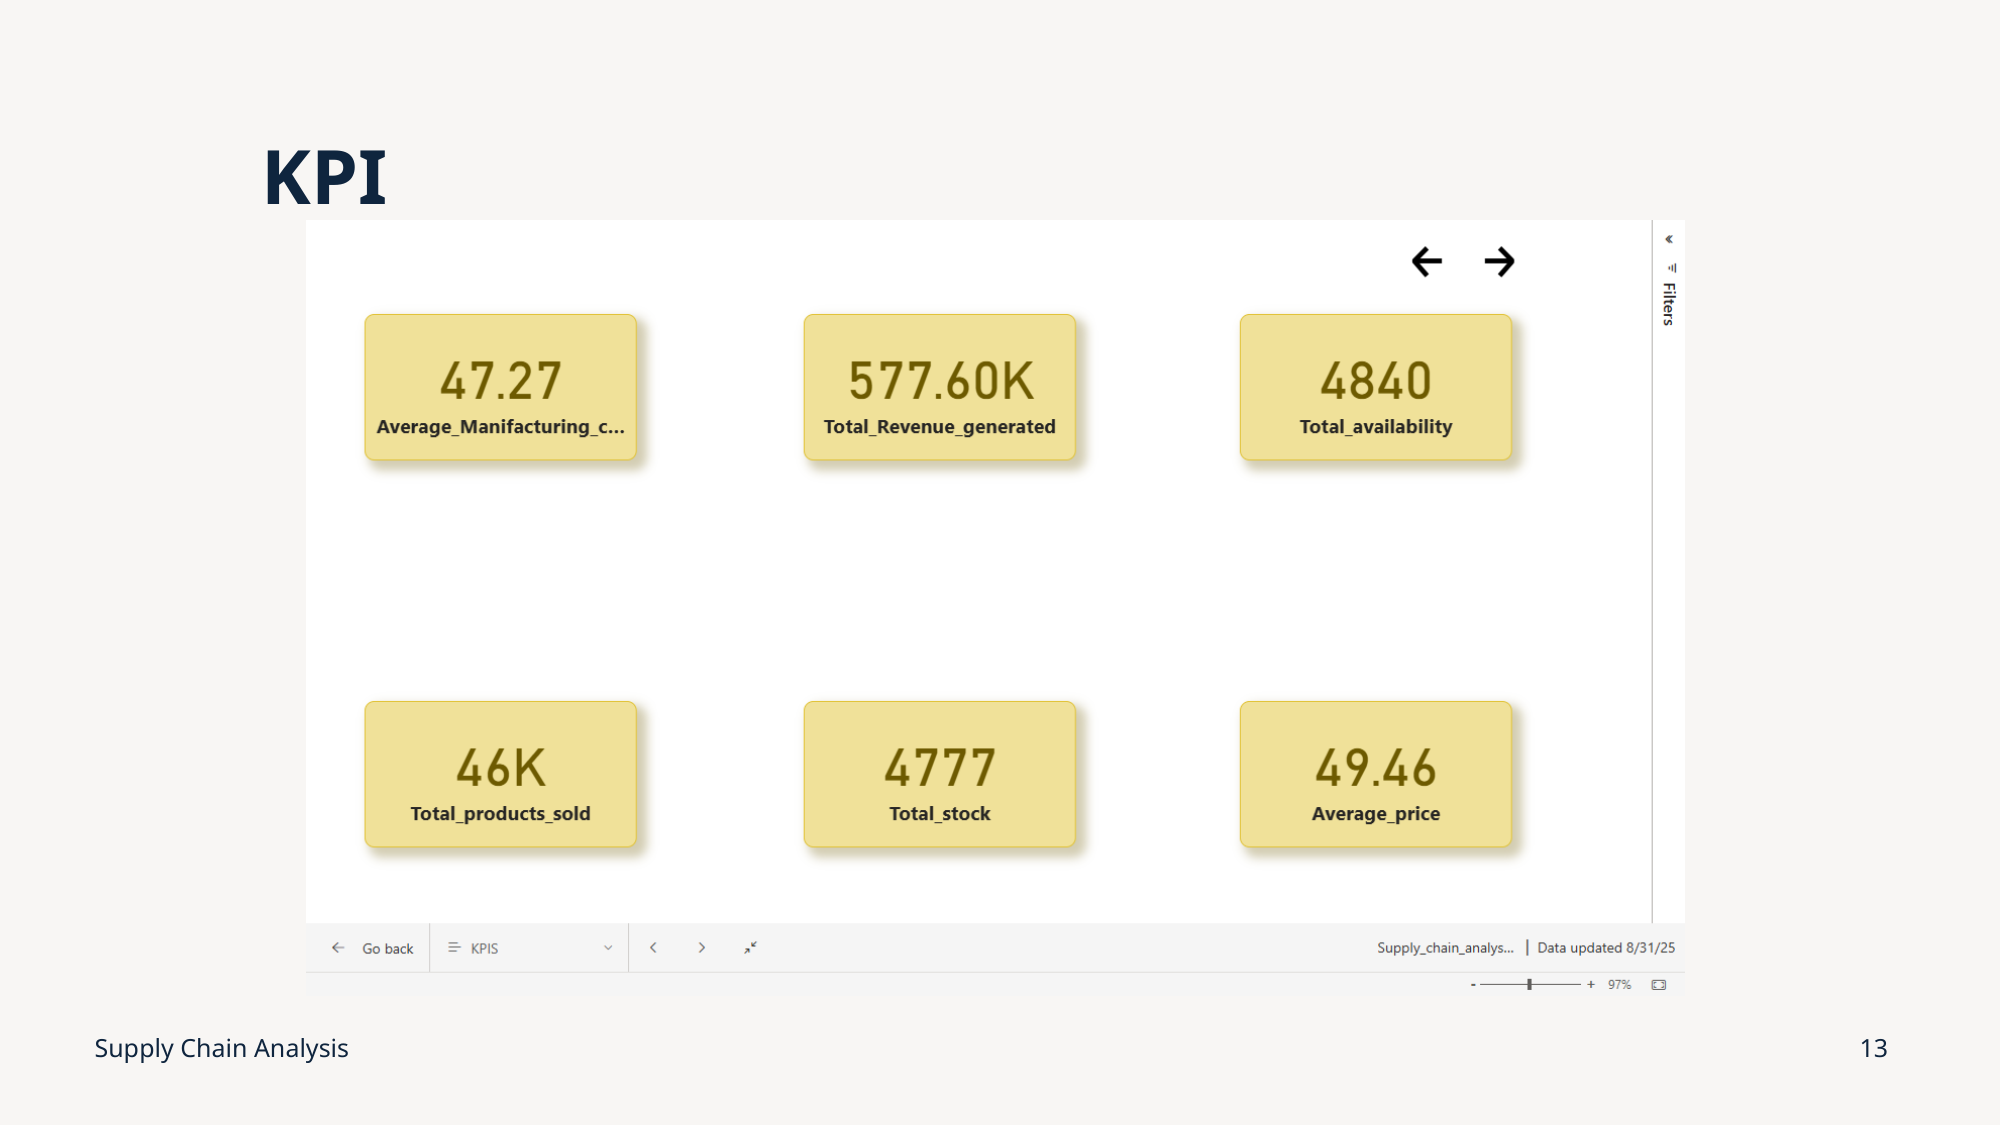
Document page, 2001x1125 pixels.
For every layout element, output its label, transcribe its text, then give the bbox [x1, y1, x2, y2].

title KPI [96, 83, 1822, 267]
slide_number 13 [1836, 1020, 1912, 1080]
picture [306, 220, 1685, 996]
footer Supply Chain Analysis [79, 1020, 755, 1080]
